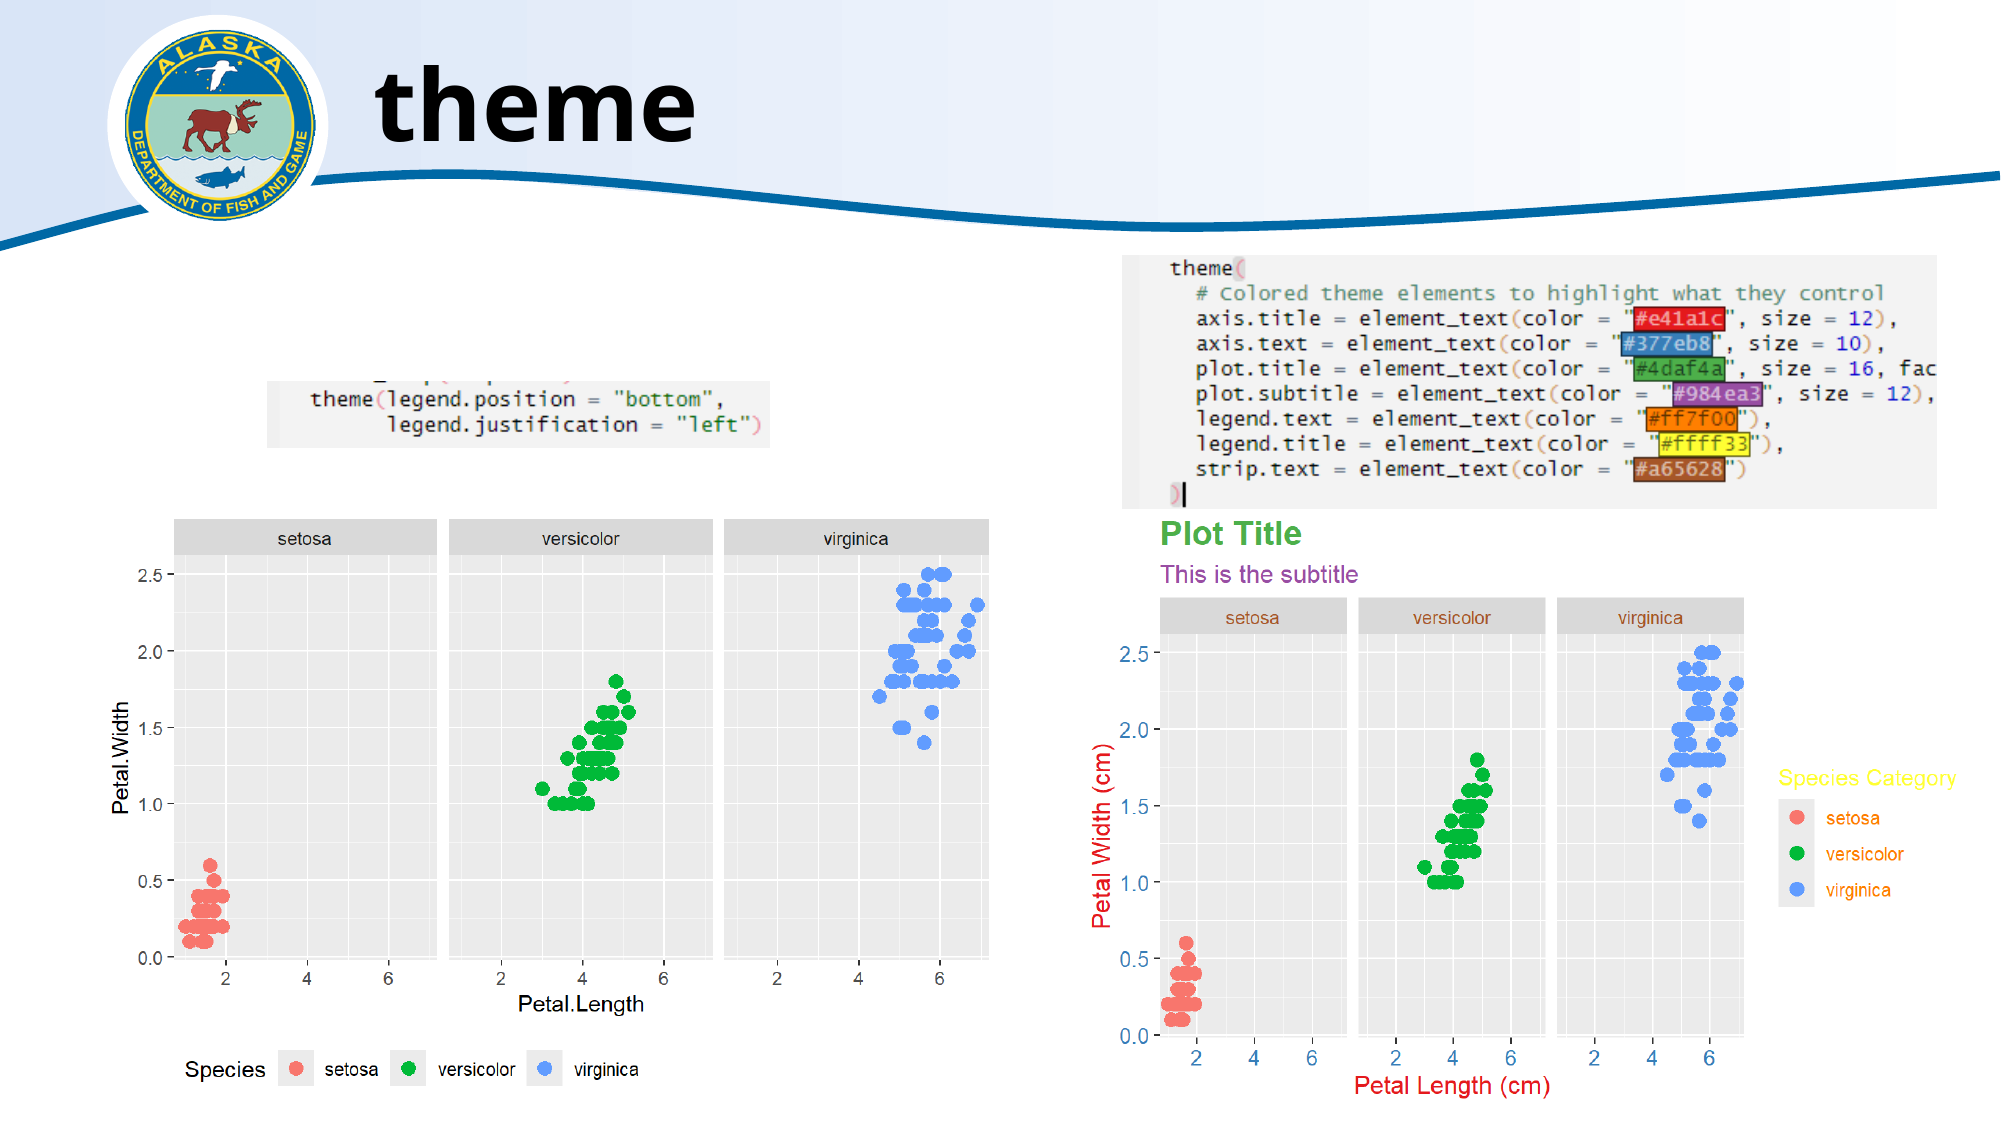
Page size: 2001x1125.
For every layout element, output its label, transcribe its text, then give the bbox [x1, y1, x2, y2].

picture [99, 508, 1000, 1109]
title theme [358, 0, 2000, 218]
picture [267, 381, 770, 448]
picture [35, 17, 404, 231]
picture [1079, 255, 1980, 1109]
